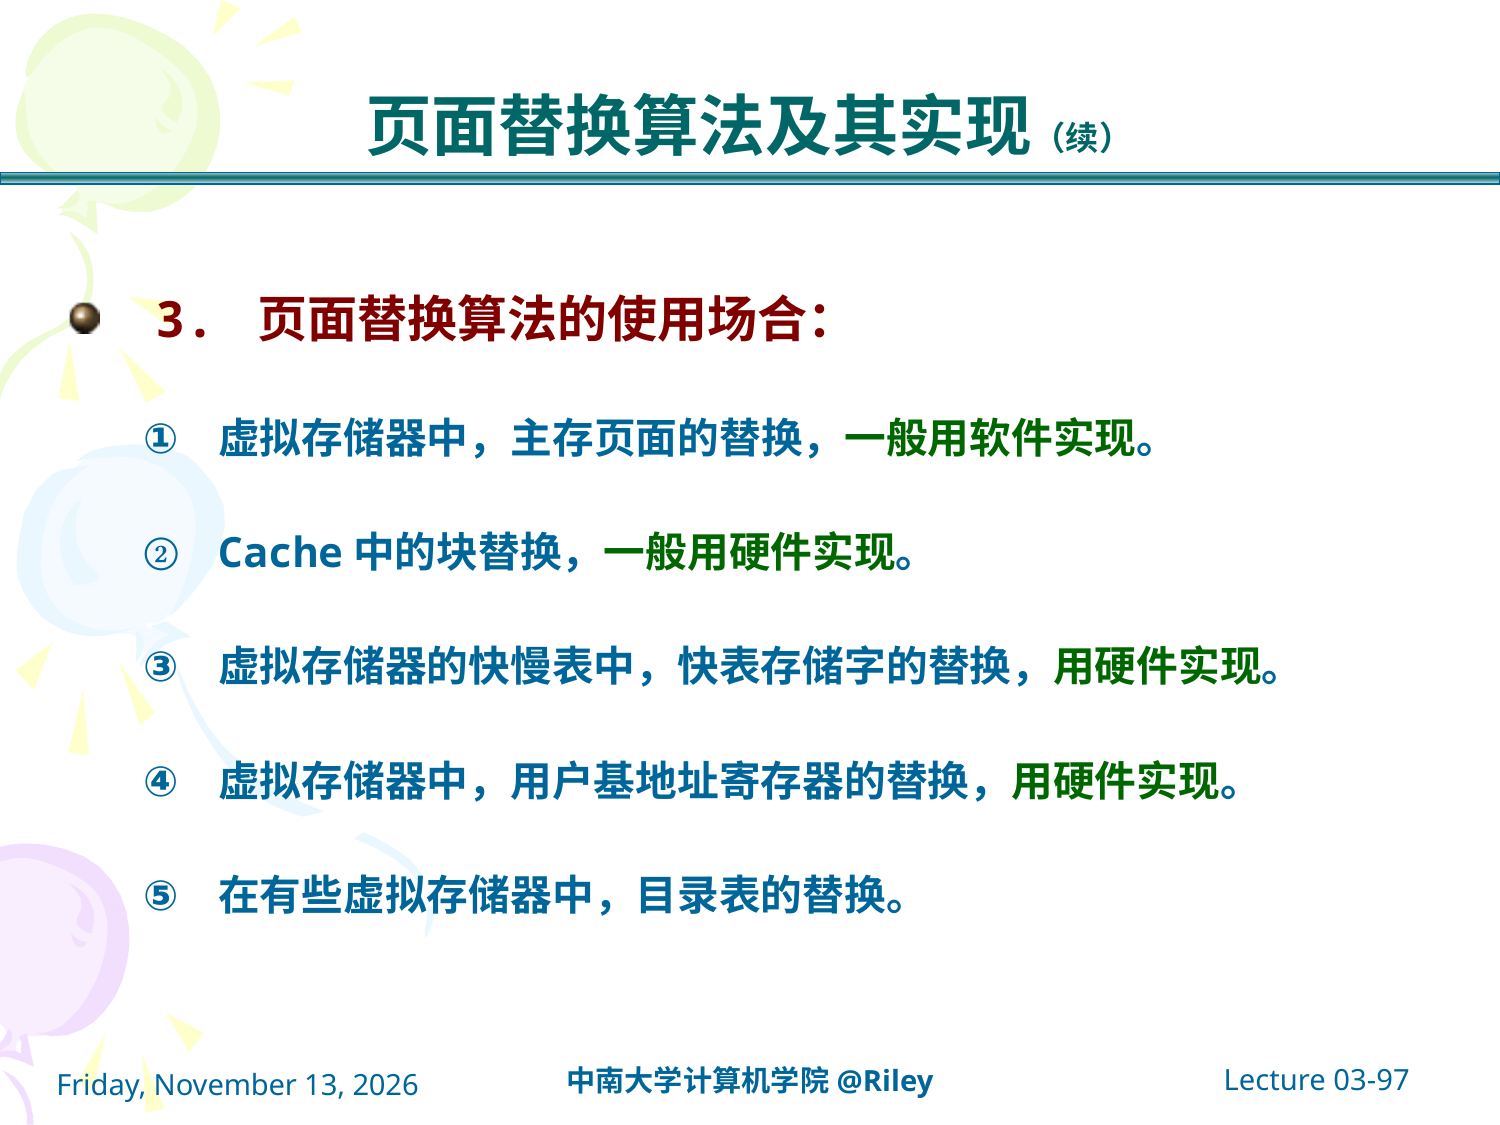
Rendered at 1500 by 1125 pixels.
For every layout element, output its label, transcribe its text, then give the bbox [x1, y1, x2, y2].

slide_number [41, 1058, 513, 1106]
slide_number Lecture 03-97 [714, 1053, 1425, 1125]
picture [68, 301, 100, 334]
footer 中南大学计算机学院@Riley [512, 1054, 714, 1125]
title 页面替换算法及其实现（续） [72, 78, 1425, 173]
list 3. 页面替换算法的使用场合： 虚拟存储器中，主存页面的替换，一般用软件实现。 Cache中的块替换，一般用硬件实现。 虚拟存储器的快慢表中，快表存储字的替换，用硬件实现。 虚拟存储器中，用户基地址寄存器的替换，用硬件实现。 在有些虚拟存储器中，目录表的替换。 [53, 208, 1414, 963]
